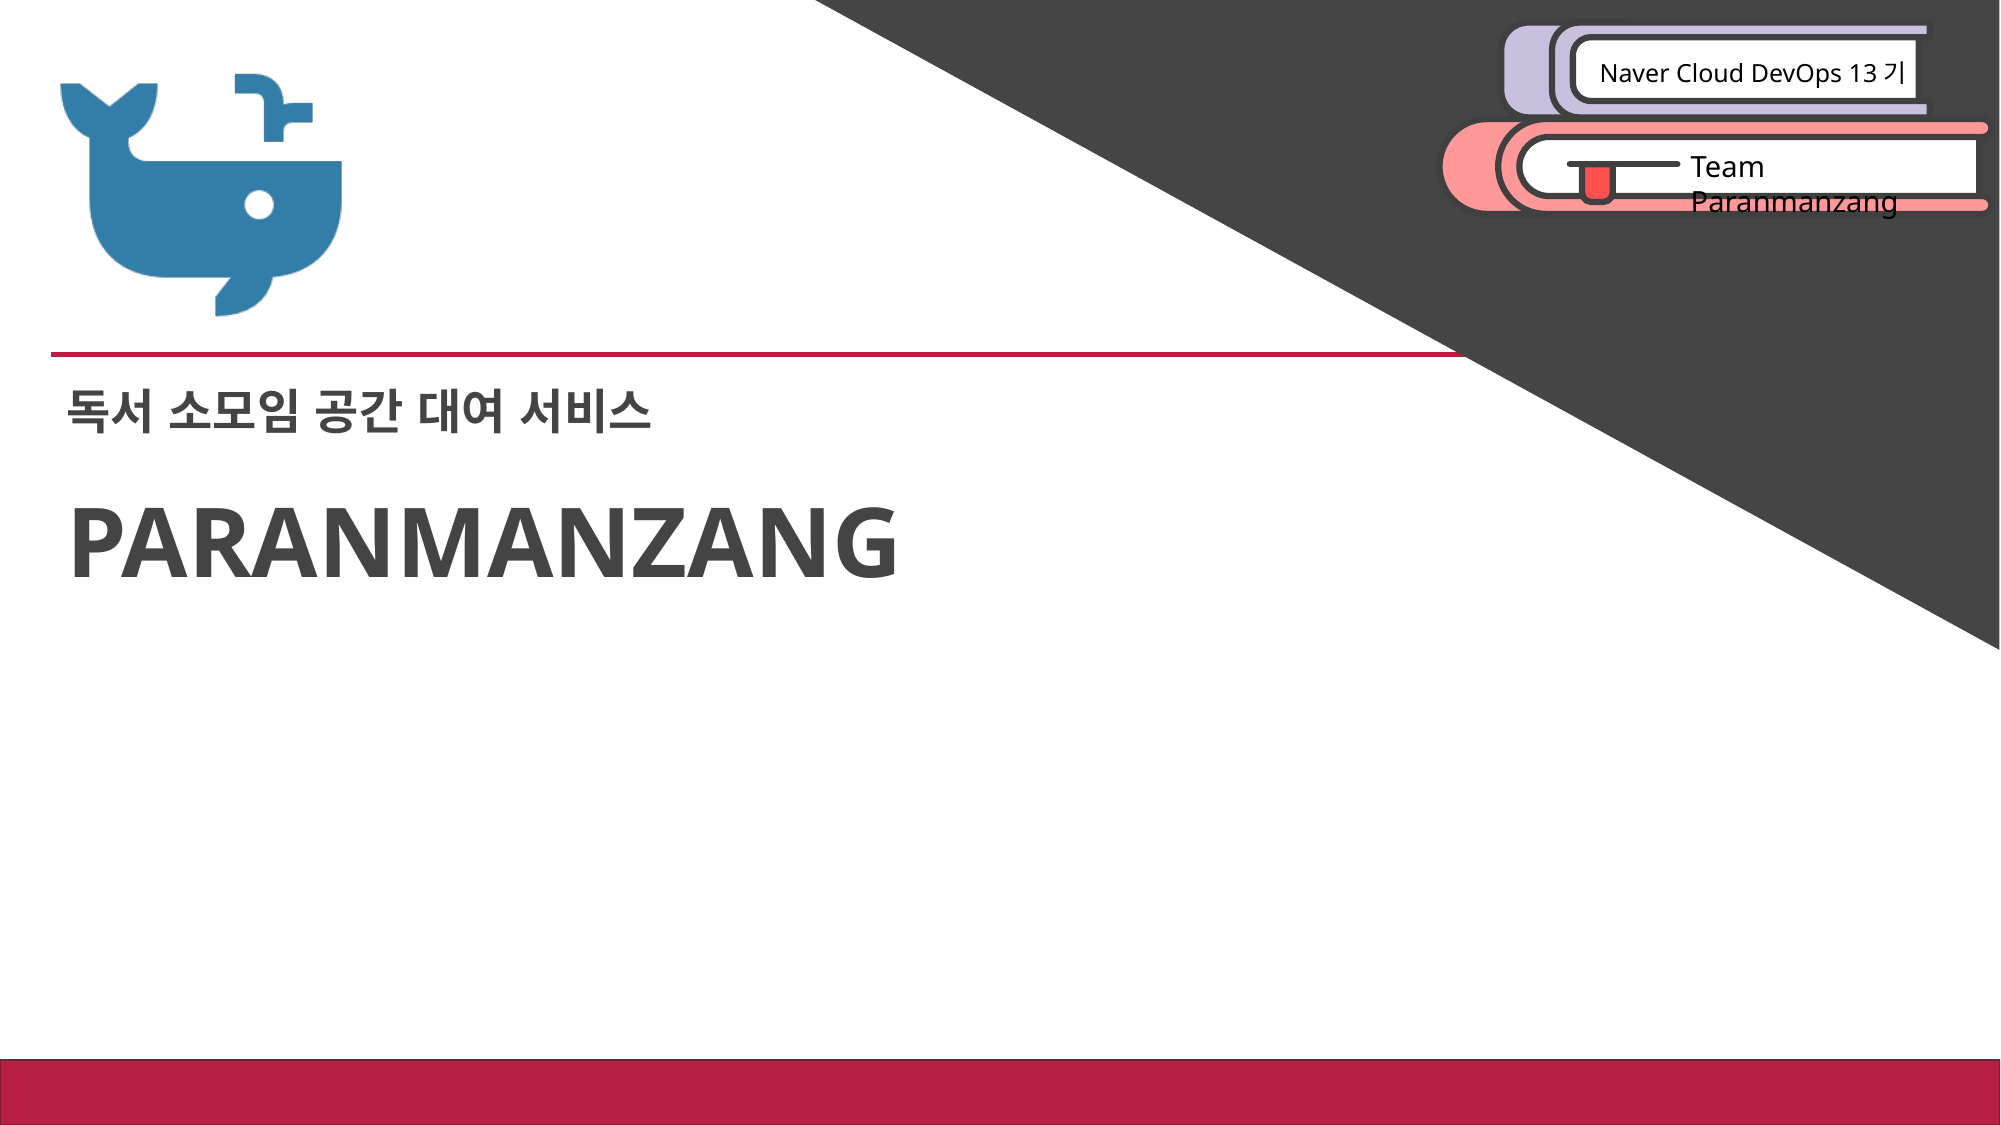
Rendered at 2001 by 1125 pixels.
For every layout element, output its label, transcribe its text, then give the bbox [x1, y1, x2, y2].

picture [50, 45, 361, 355]
subtitle 독서 소모임 공간 대여 서비스 ParanManzang [51, 354, 1468, 614]
